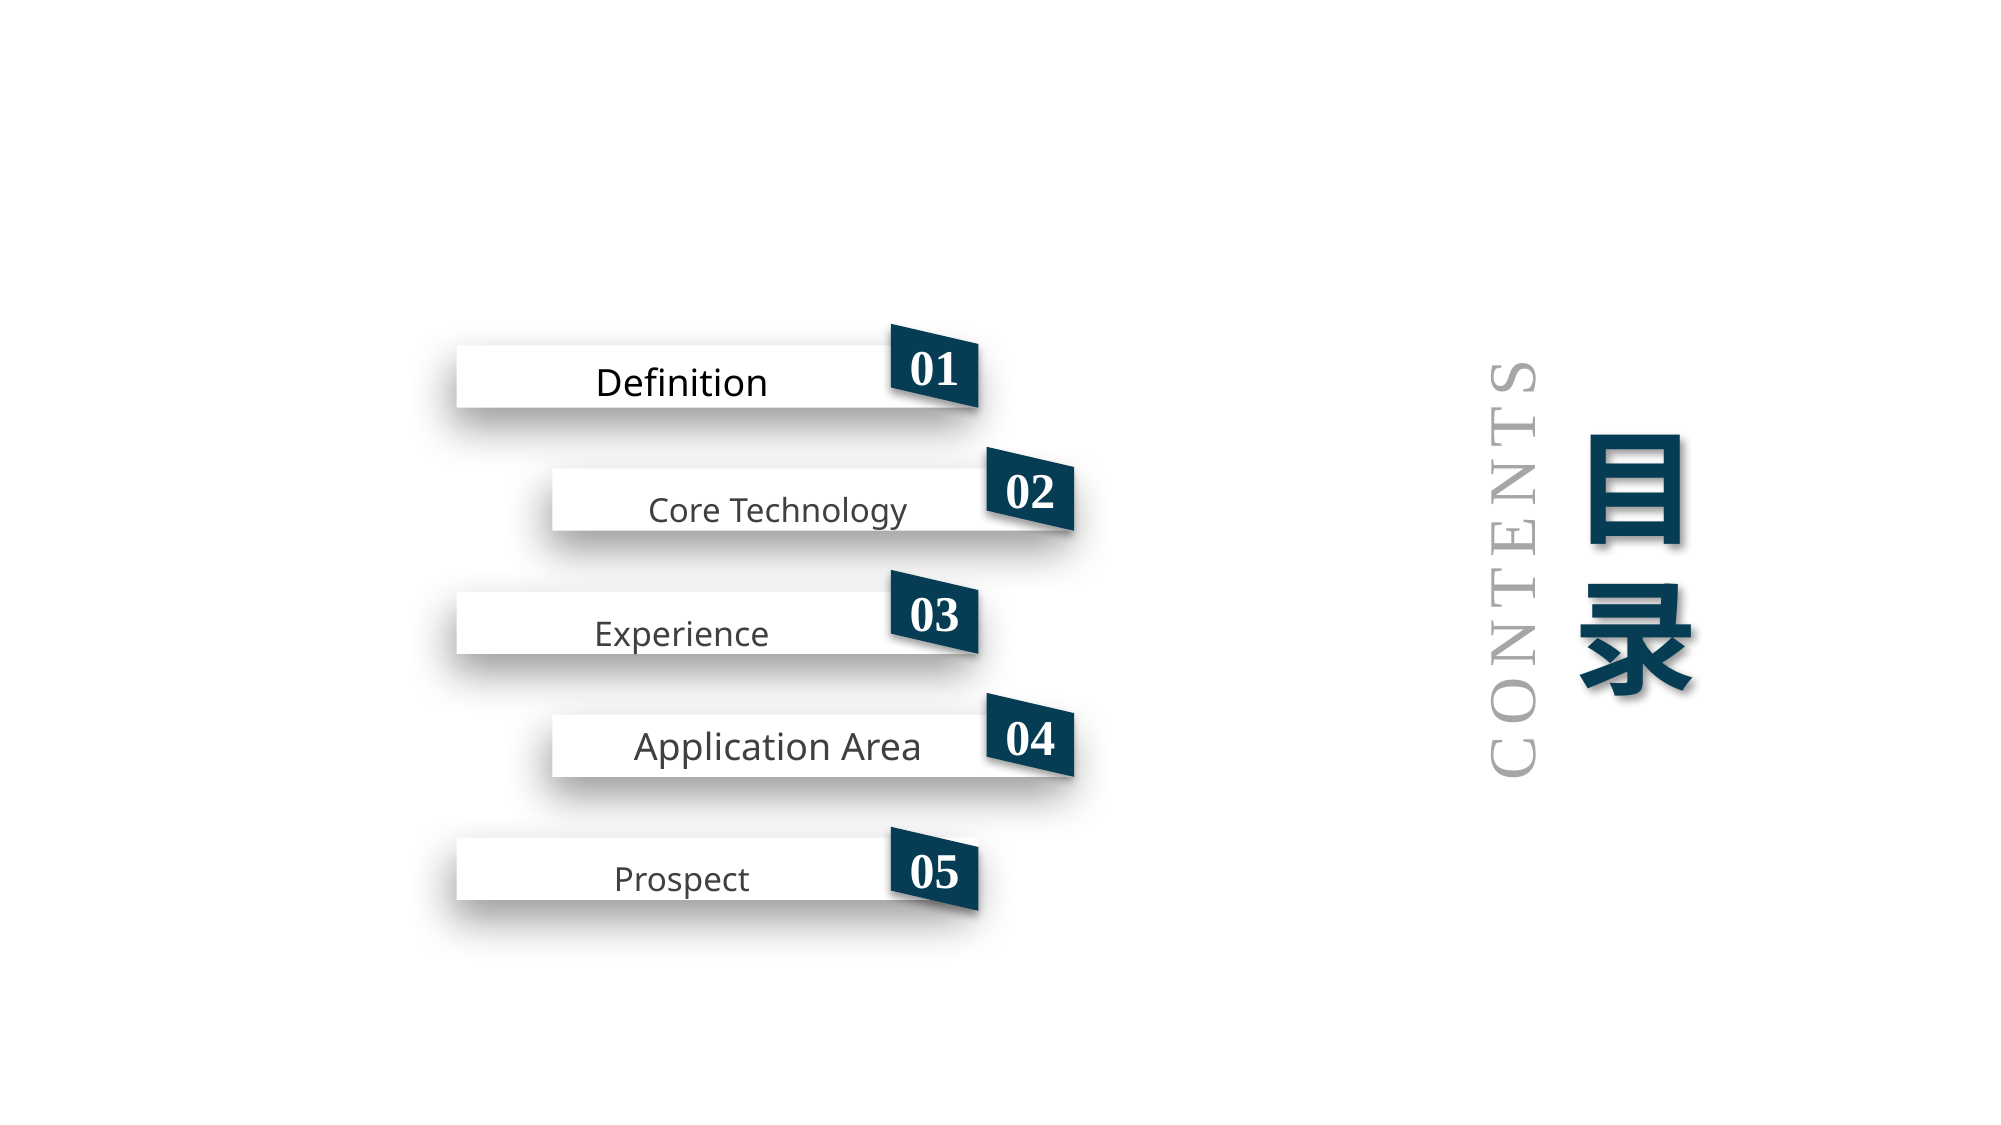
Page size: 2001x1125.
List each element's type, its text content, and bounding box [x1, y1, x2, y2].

text_box Core Technology [551, 467, 1021, 532]
text_box 05 [889, 825, 980, 913]
text_box 01 [889, 322, 980, 410]
text_box 目录 [1558, 461, 1650, 659]
text_box 04 [985, 691, 1076, 779]
text_box CONTENTS [1459, 286, 1558, 854]
text_box Prospect [944, 837, 979, 845]
text_box 02 [985, 445, 1076, 533]
text_box 03 [889, 568, 980, 656]
text_box Experience [456, 591, 931, 655]
text_box Definition [456, 344, 926, 409]
text_box Prospect [456, 837, 887, 901]
text_box Application Area [551, 714, 1021, 778]
